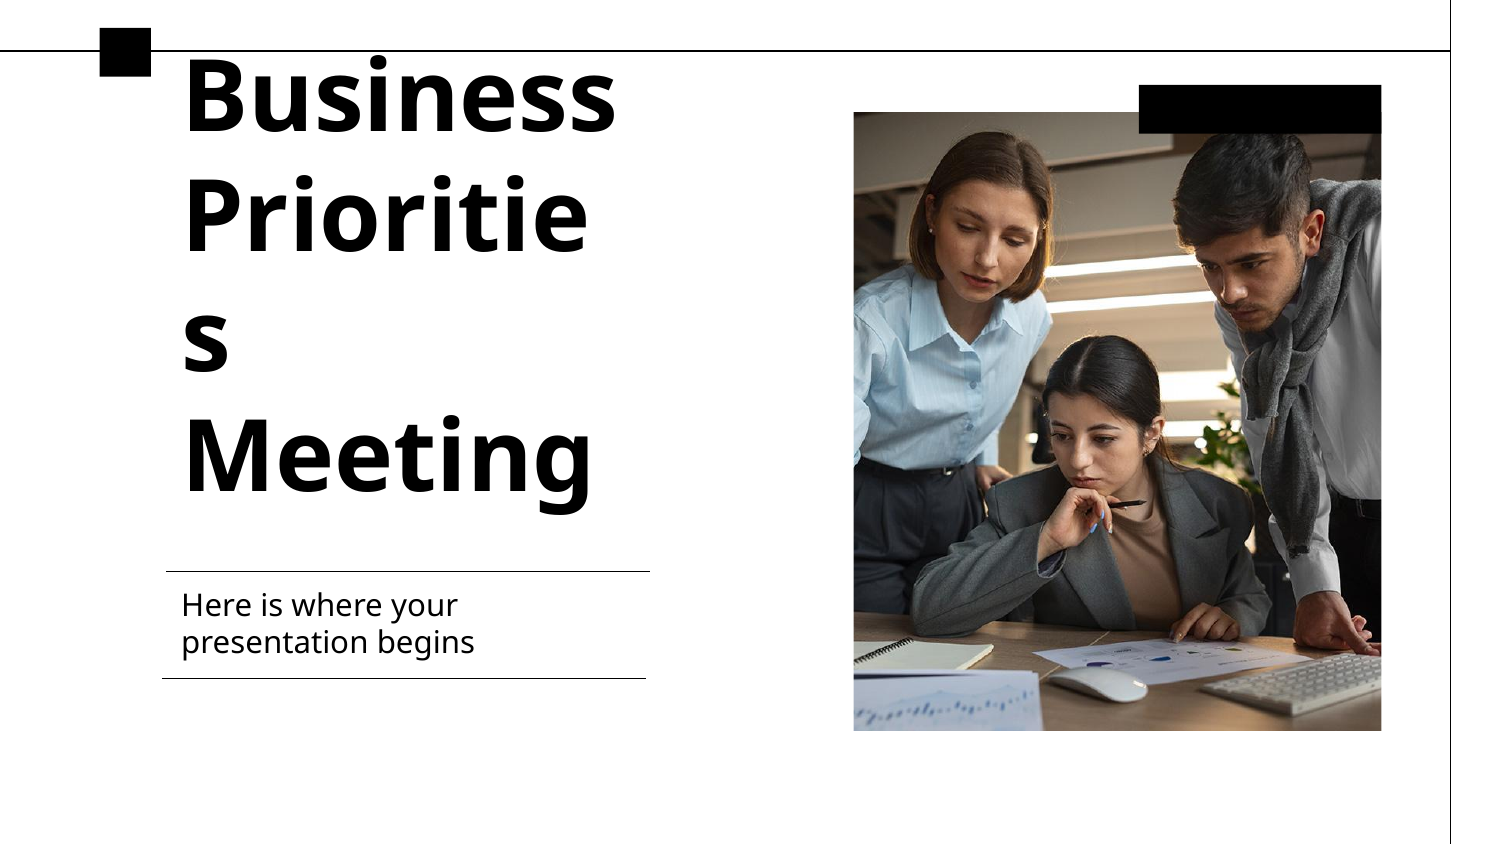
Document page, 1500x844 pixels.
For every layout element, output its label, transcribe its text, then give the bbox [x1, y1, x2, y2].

text_box [1138, 84, 1382, 112]
subtitle Here is where your presentation begins [166, 578, 650, 671]
picture [853, 112, 1382, 732]
title Business Priorities Meeting [166, 165, 650, 527]
